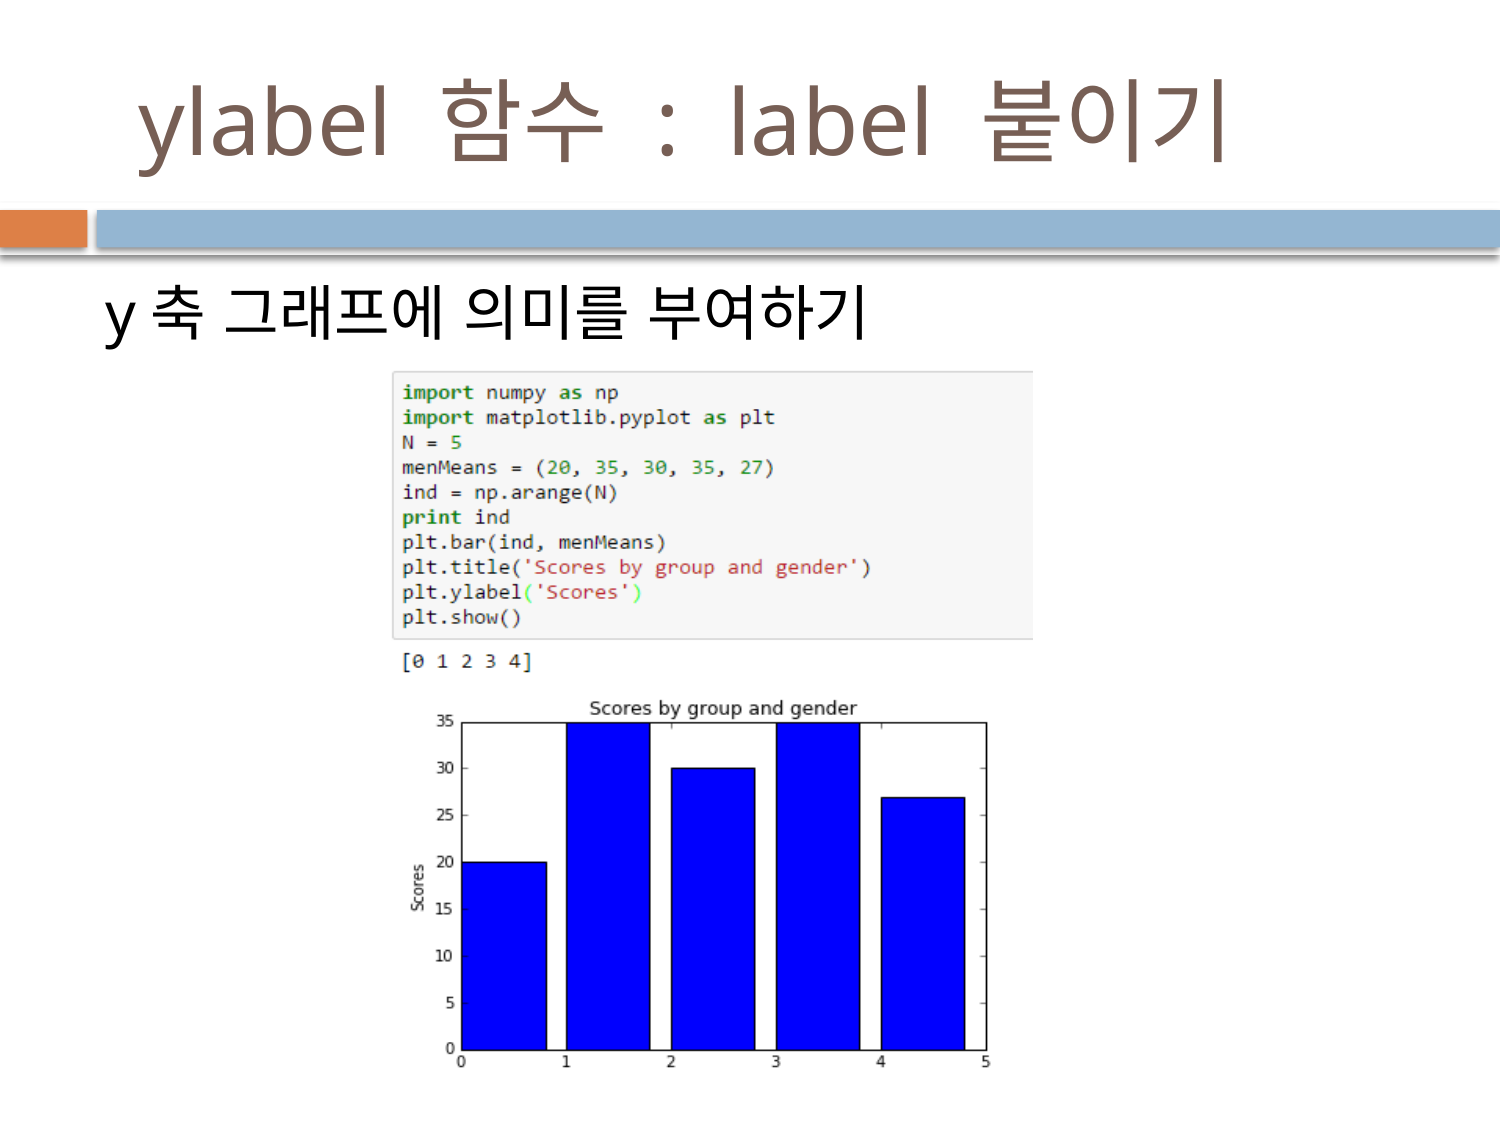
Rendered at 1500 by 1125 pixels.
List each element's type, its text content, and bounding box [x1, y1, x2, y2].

list y축 그래프에 의미를 부여하기 [75, 267, 1425, 539]
title ylabel 함수 : label 붙이기 [100, 37, 1438, 200]
picture [383, 361, 1033, 1089]
